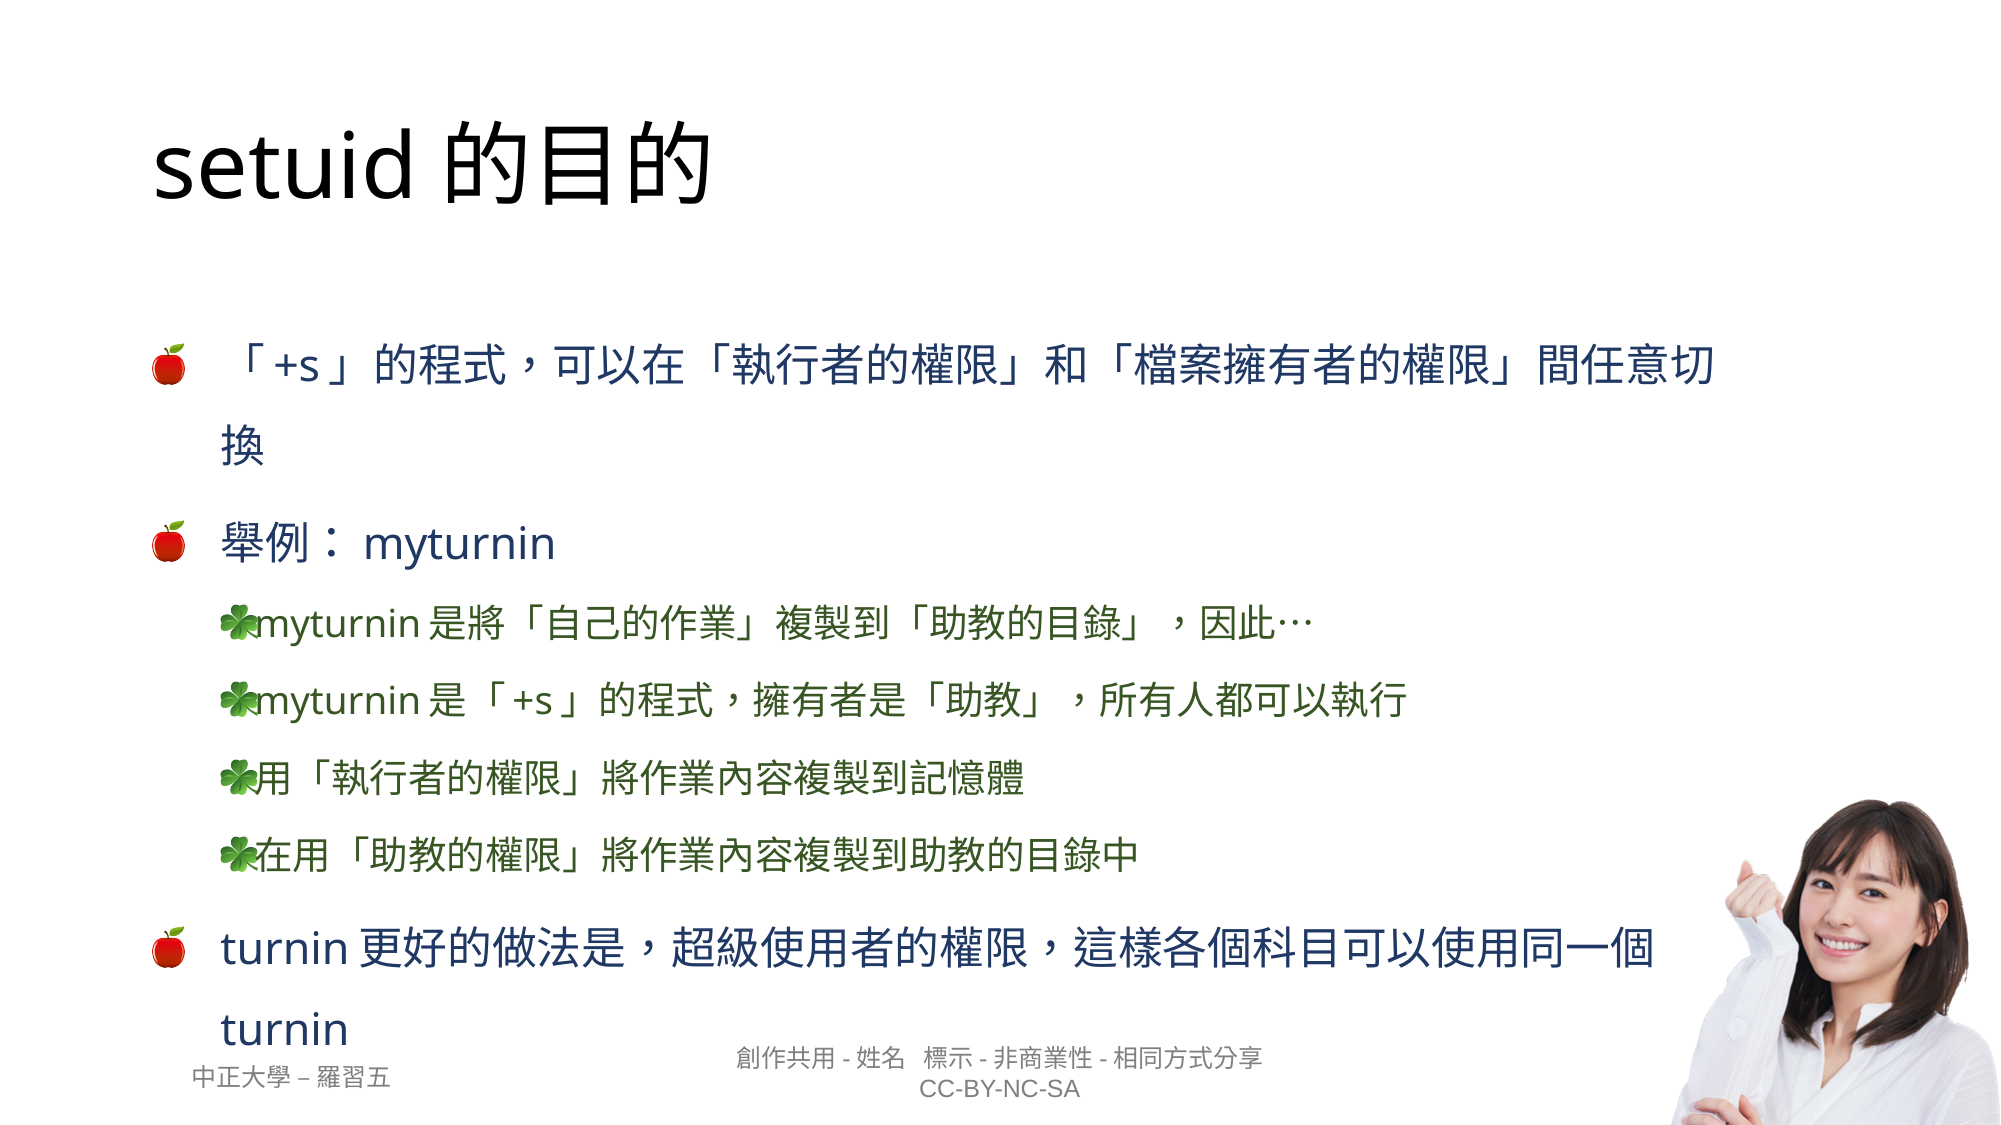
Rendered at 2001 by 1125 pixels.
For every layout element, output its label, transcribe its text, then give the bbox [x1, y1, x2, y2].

picture [152, 520, 194, 562]
picture [220, 604, 256, 640]
picture [152, 926, 194, 968]
picture [220, 759, 256, 795]
picture [152, 343, 194, 385]
picture [220, 836, 256, 872]
list 「+s」的程式，可以在「執行者的權限」和「檔案擁有者的權限」間任意切換 舉例：myturnin myturnin是將「自己的作業」複製到「助教的目錄」，因此… myturnin是「+s」的程式，擁有者是「助教」，所有人都可以執行 用「執行者的權限」將作業內容複製到記憶體 在用「助教的權限」將作業內容複製到助教的目錄中 turnin更好的做法是，超級使用者的權限，這樣各個科目可以使用同一個turnin [137, 299, 1753, 1066]
title setuid的目的 [137, 59, 1863, 278]
picture [1671, 799, 2000, 1125]
picture [220, 681, 256, 717]
